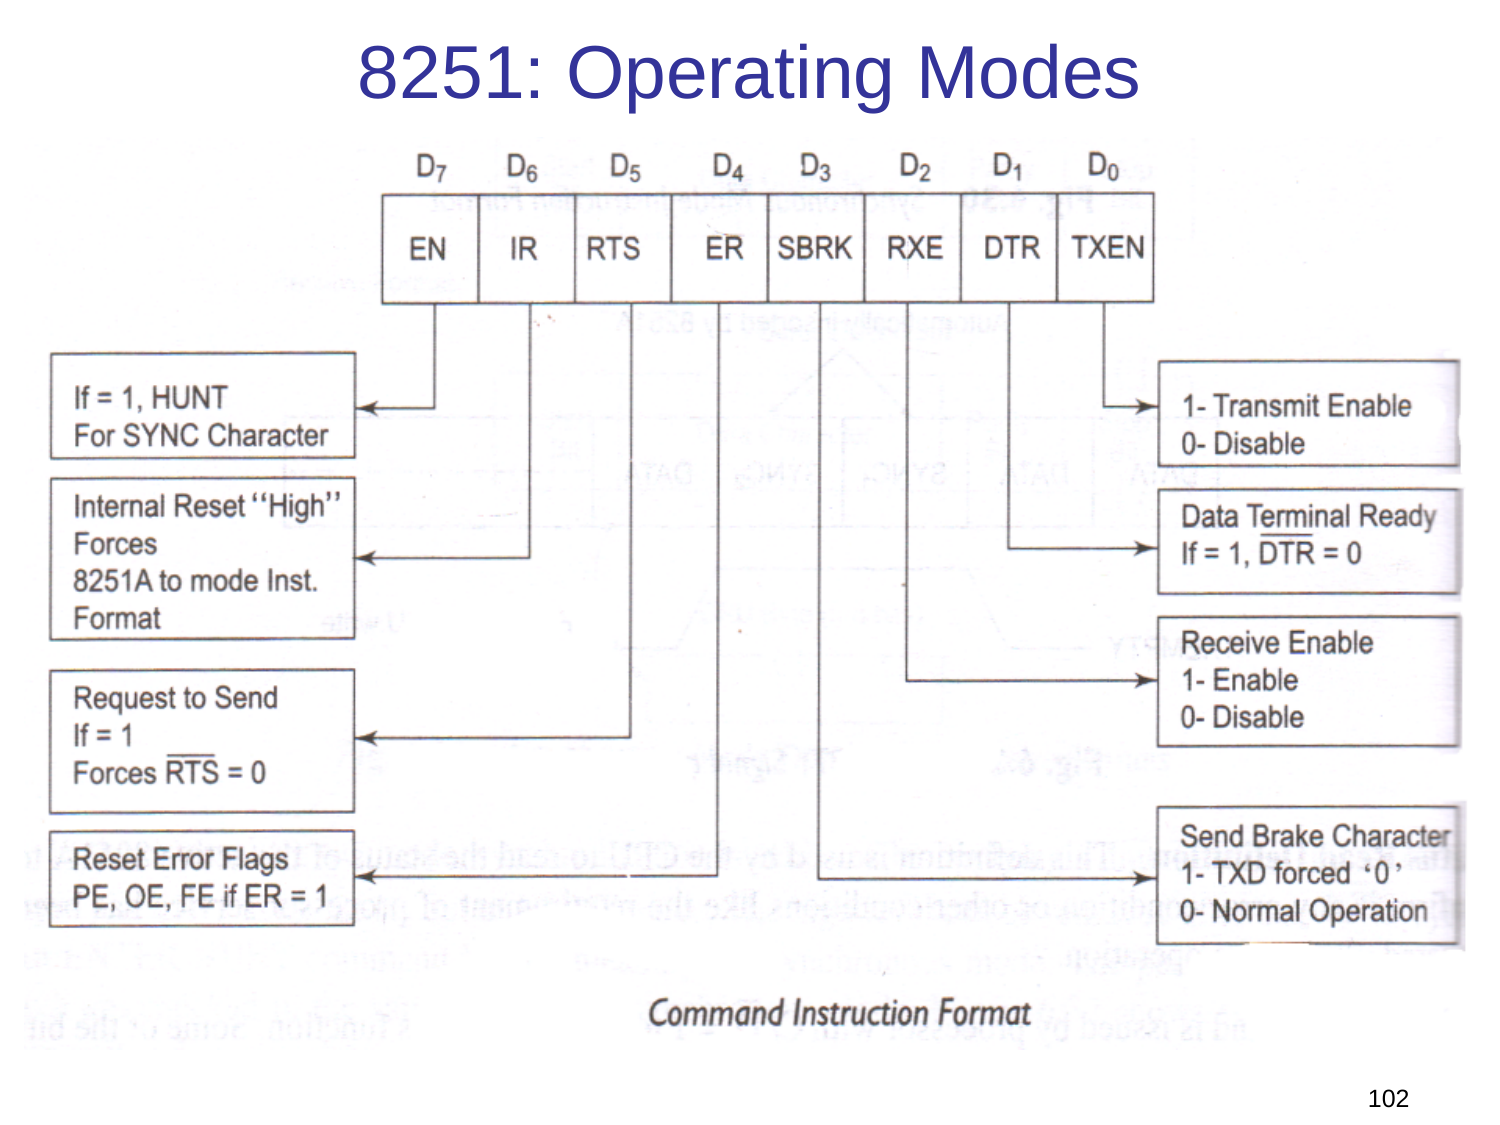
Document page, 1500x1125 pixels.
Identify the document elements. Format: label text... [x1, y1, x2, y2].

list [24, 137, 1476, 1051]
title 8251: Operating Modes [24, 12, 1476, 126]
slide_number 102 [1074, 1074, 1426, 1103]
